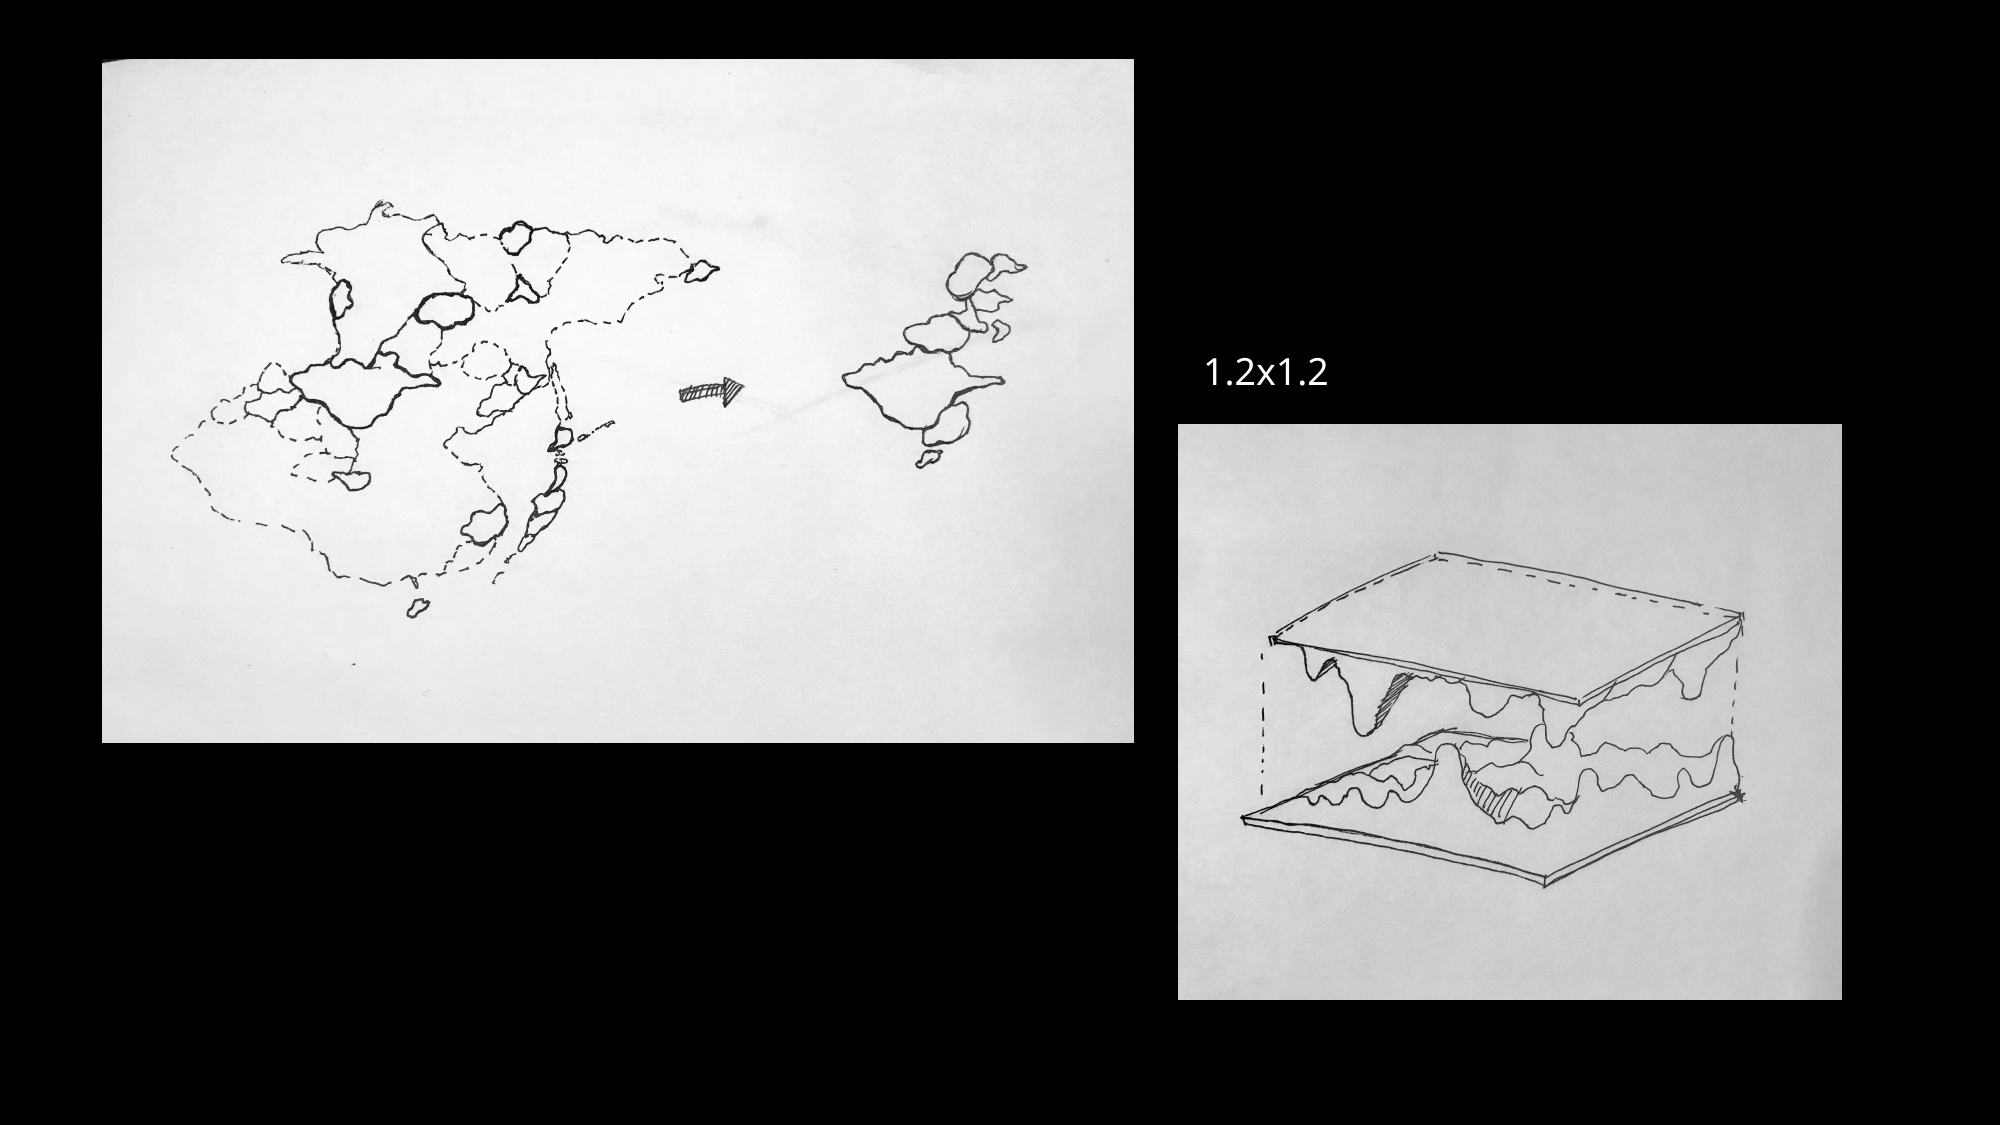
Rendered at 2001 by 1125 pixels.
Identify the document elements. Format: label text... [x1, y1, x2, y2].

text_box 1.2x1.2 [1188, 340, 1400, 401]
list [102, 59, 1134, 743]
picture [1178, 424, 1842, 1000]
